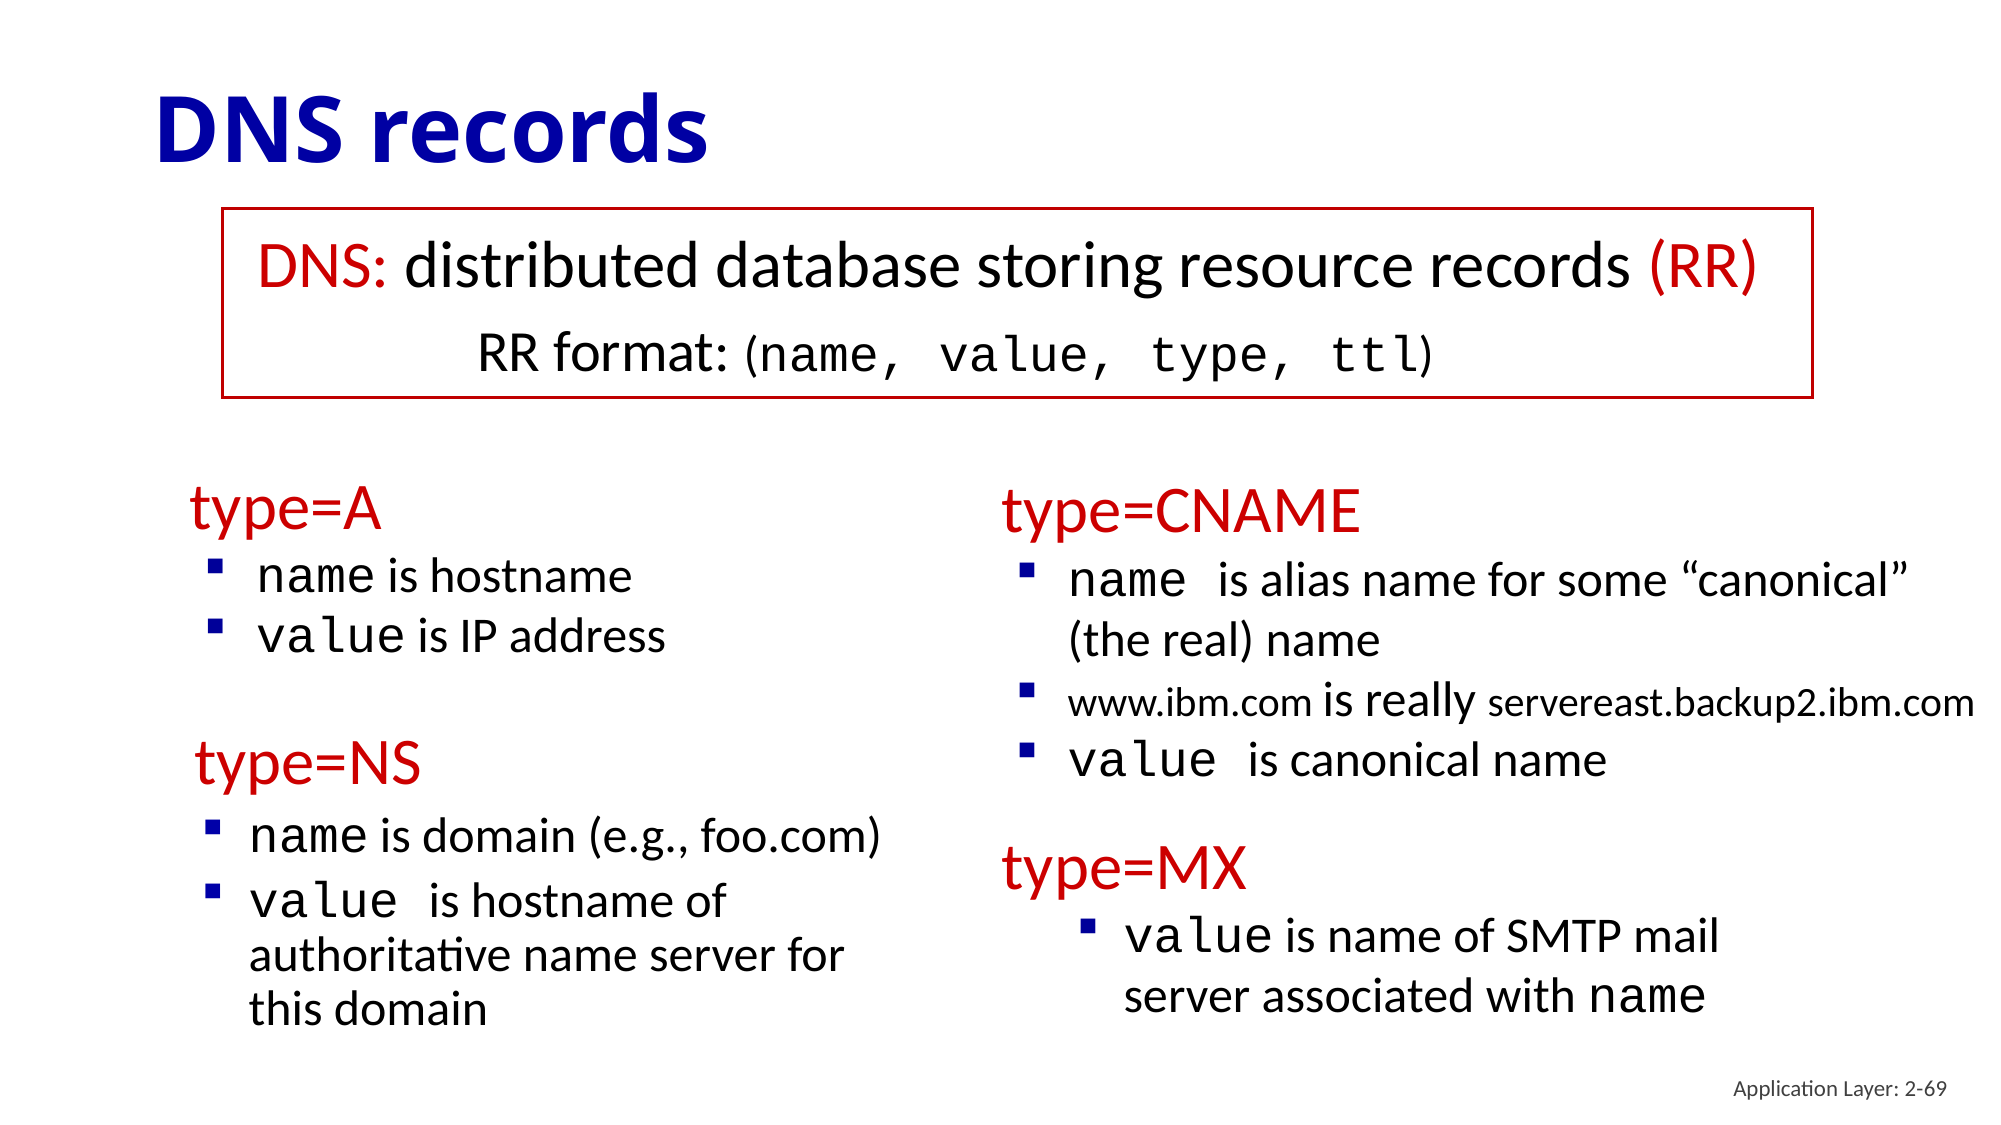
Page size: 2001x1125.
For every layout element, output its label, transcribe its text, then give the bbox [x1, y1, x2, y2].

text_box [222, 207, 1813, 399]
text_box type=MX value is name of SMTP mail server associated with name [986, 815, 1855, 1030]
slide_number Application Layer: 2-69 [1512, 1056, 1963, 1117]
text_box type=A name is hostname value is IP address [175, 455, 801, 670]
title DNS records [137, 59, 1863, 207]
text_box type=CNAME name is alias name for some “canonical” (the real) name www.ibm.com is really servereast.backup2.ibm.com value is canonical name [986, 458, 2000, 816]
text_box type=NS name is domain (e.g., foo.com) value is hostname of authoritative name server for this domain [177, 719, 924, 1033]
